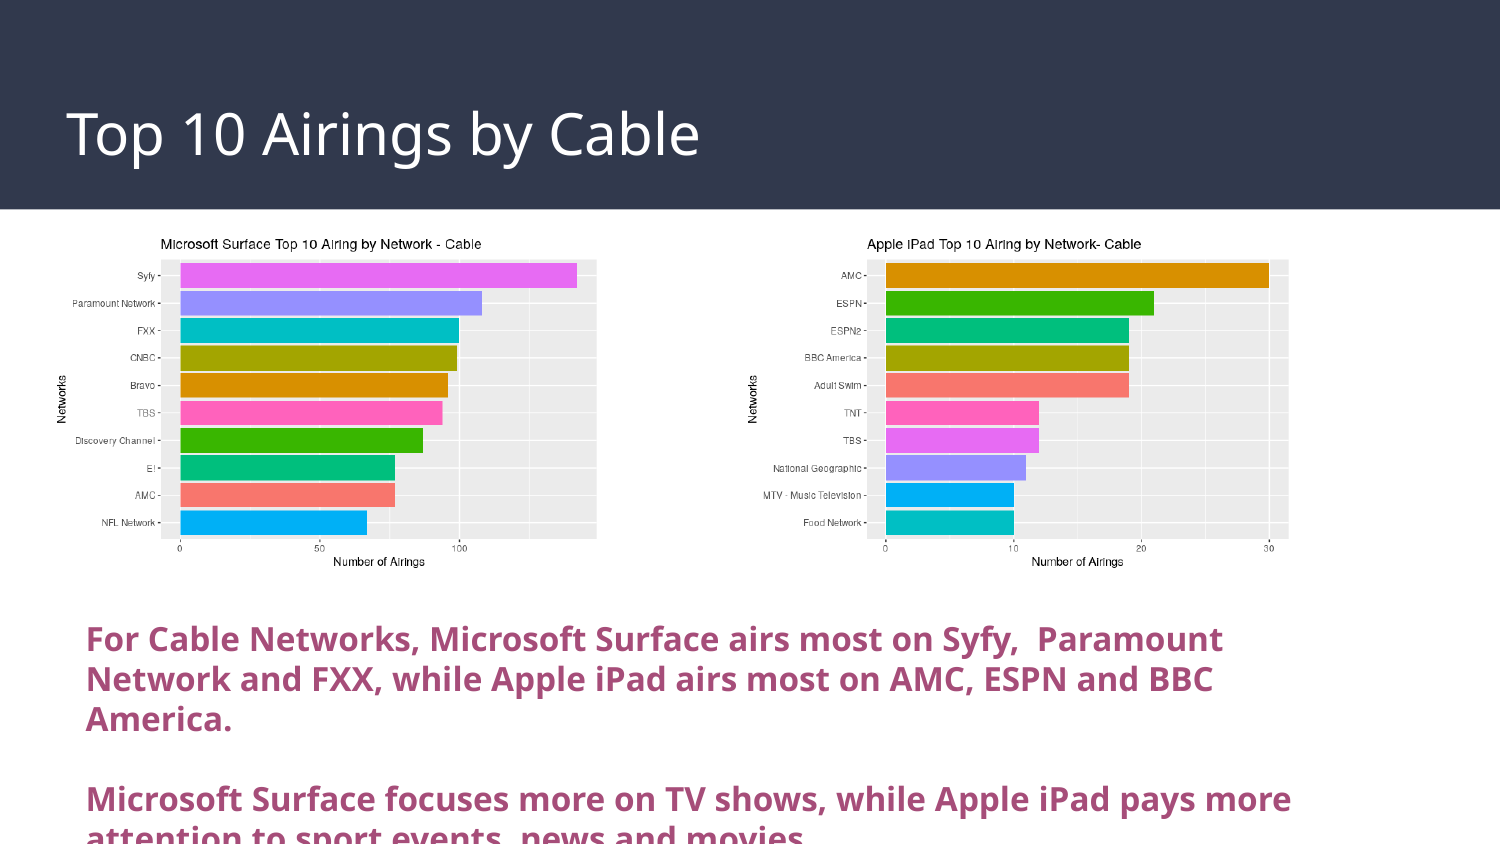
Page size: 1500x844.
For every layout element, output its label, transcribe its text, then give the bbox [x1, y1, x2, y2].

text_box For Cable Networks, Microsoft Surface airs most on Syfy, Paramount Network and FXX, while Apple iPad airs most on AMC, ESPN and BBC America. Microsoft Surface focuses more on TV shows, while Apple iPad pays more attention to sport events, news and movies. [70, 603, 1368, 820]
picture [742, 233, 1294, 574]
title Top 10 Airings by Cable [51, 82, 1449, 185]
picture [50, 233, 603, 574]
